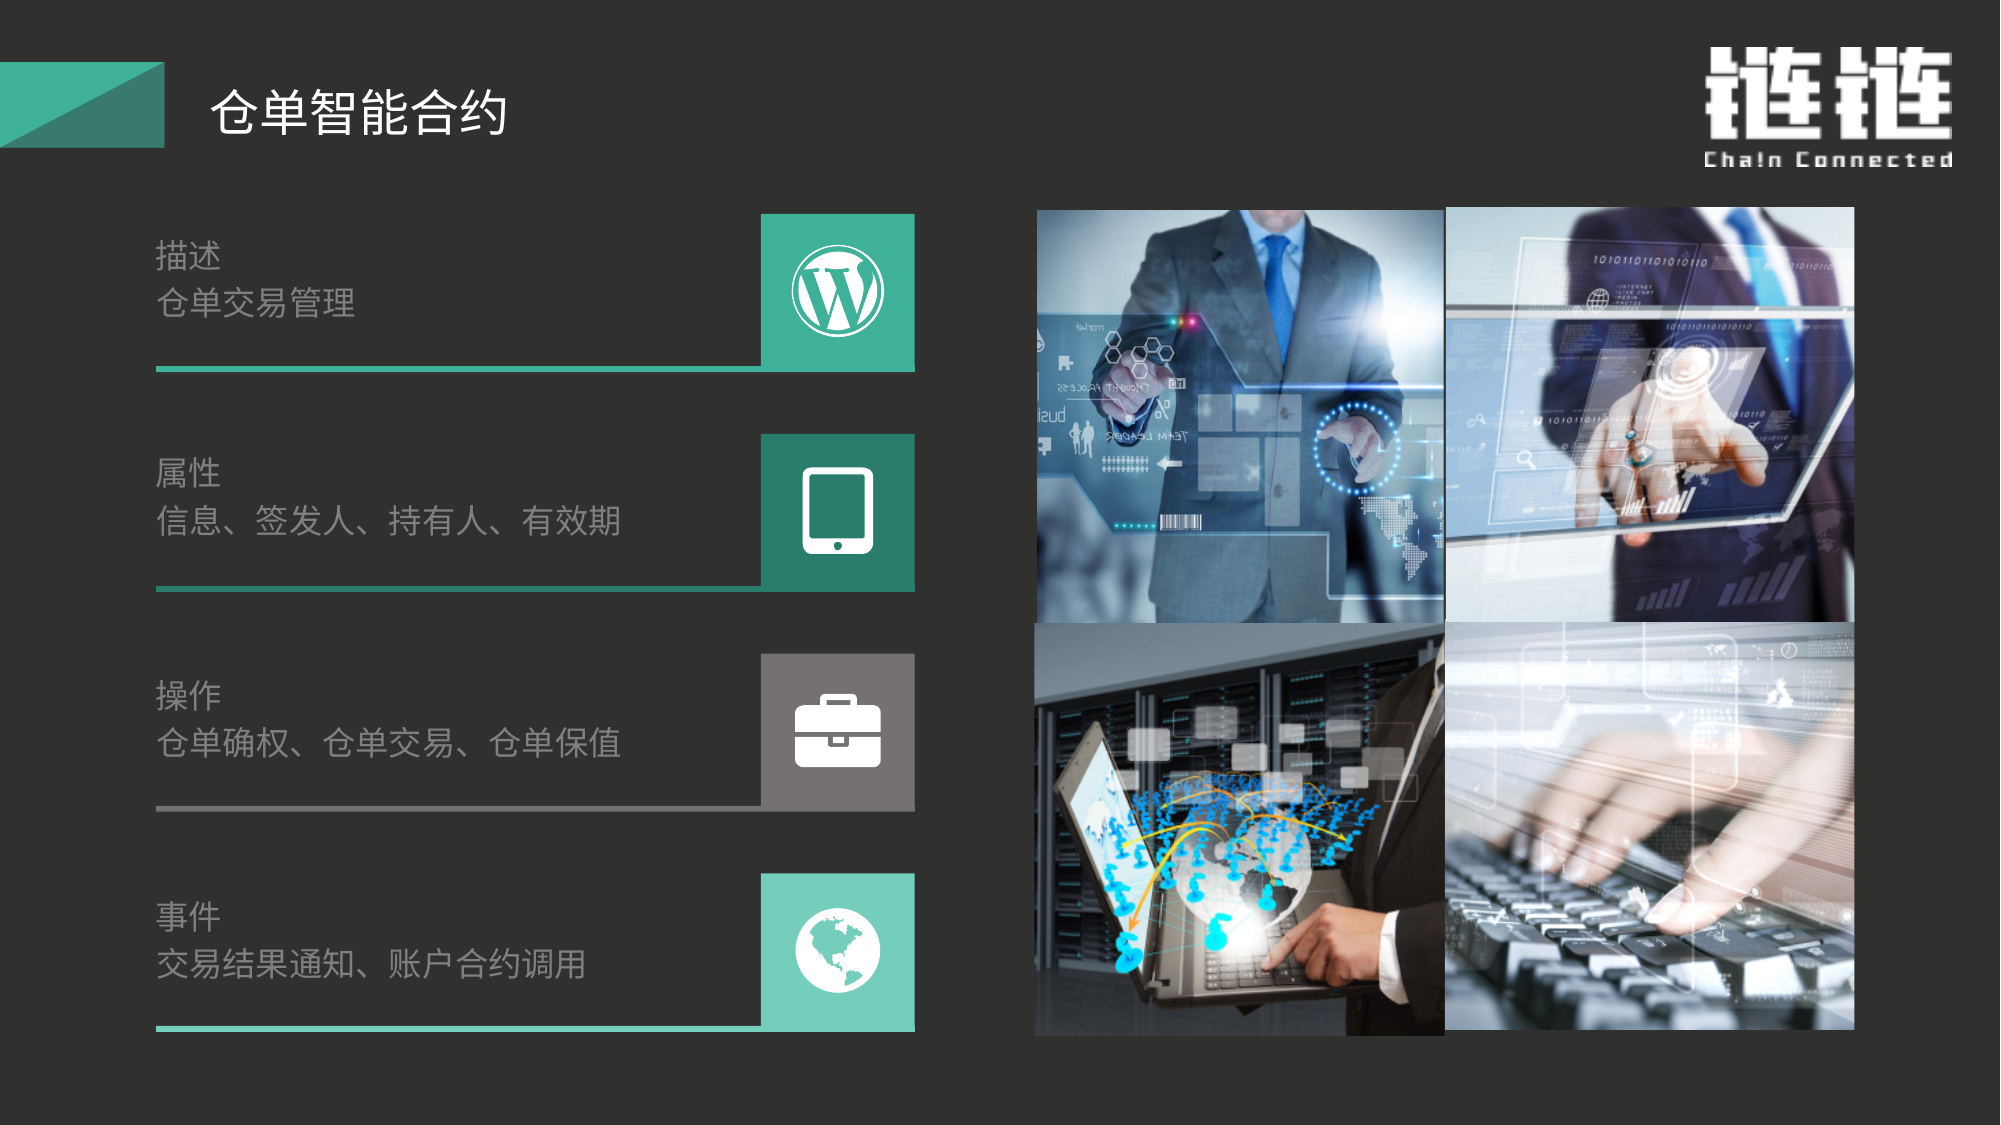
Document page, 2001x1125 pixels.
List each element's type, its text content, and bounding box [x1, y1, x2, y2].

text_box [795, 908, 881, 993]
text_box [156, 1025, 915, 1032]
text_box 仓单确权、仓单交易、仓单保值 [156, 722, 653, 763]
text_box 事件 [155, 895, 386, 936]
text_box 仓单智能合约 [194, 74, 525, 150]
picture [1034, 207, 1855, 1037]
text_box [795, 693, 881, 732]
text_box [156, 366, 915, 373]
text_box [156, 805, 915, 812]
text_box 描述 [155, 235, 386, 276]
text_box 属性 [155, 452, 386, 493]
text_box [760, 653, 915, 808]
text_box [760, 213, 915, 368]
text_box [795, 736, 881, 768]
text_box [760, 873, 915, 1028]
text_box [791, 244, 885, 338]
picture [1704, 47, 1952, 167]
text_box 交易结果通知、账户合约调用 [156, 942, 653, 983]
text_box [760, 433, 915, 588]
text_box 操作 [155, 675, 386, 716]
text_box [802, 467, 874, 554]
text_box 信息、签发人、持有人、有效期 [156, 499, 634, 540]
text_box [0, 61, 165, 148]
text_box 仓单交易管理 [156, 282, 557, 323]
text_box [156, 586, 915, 592]
